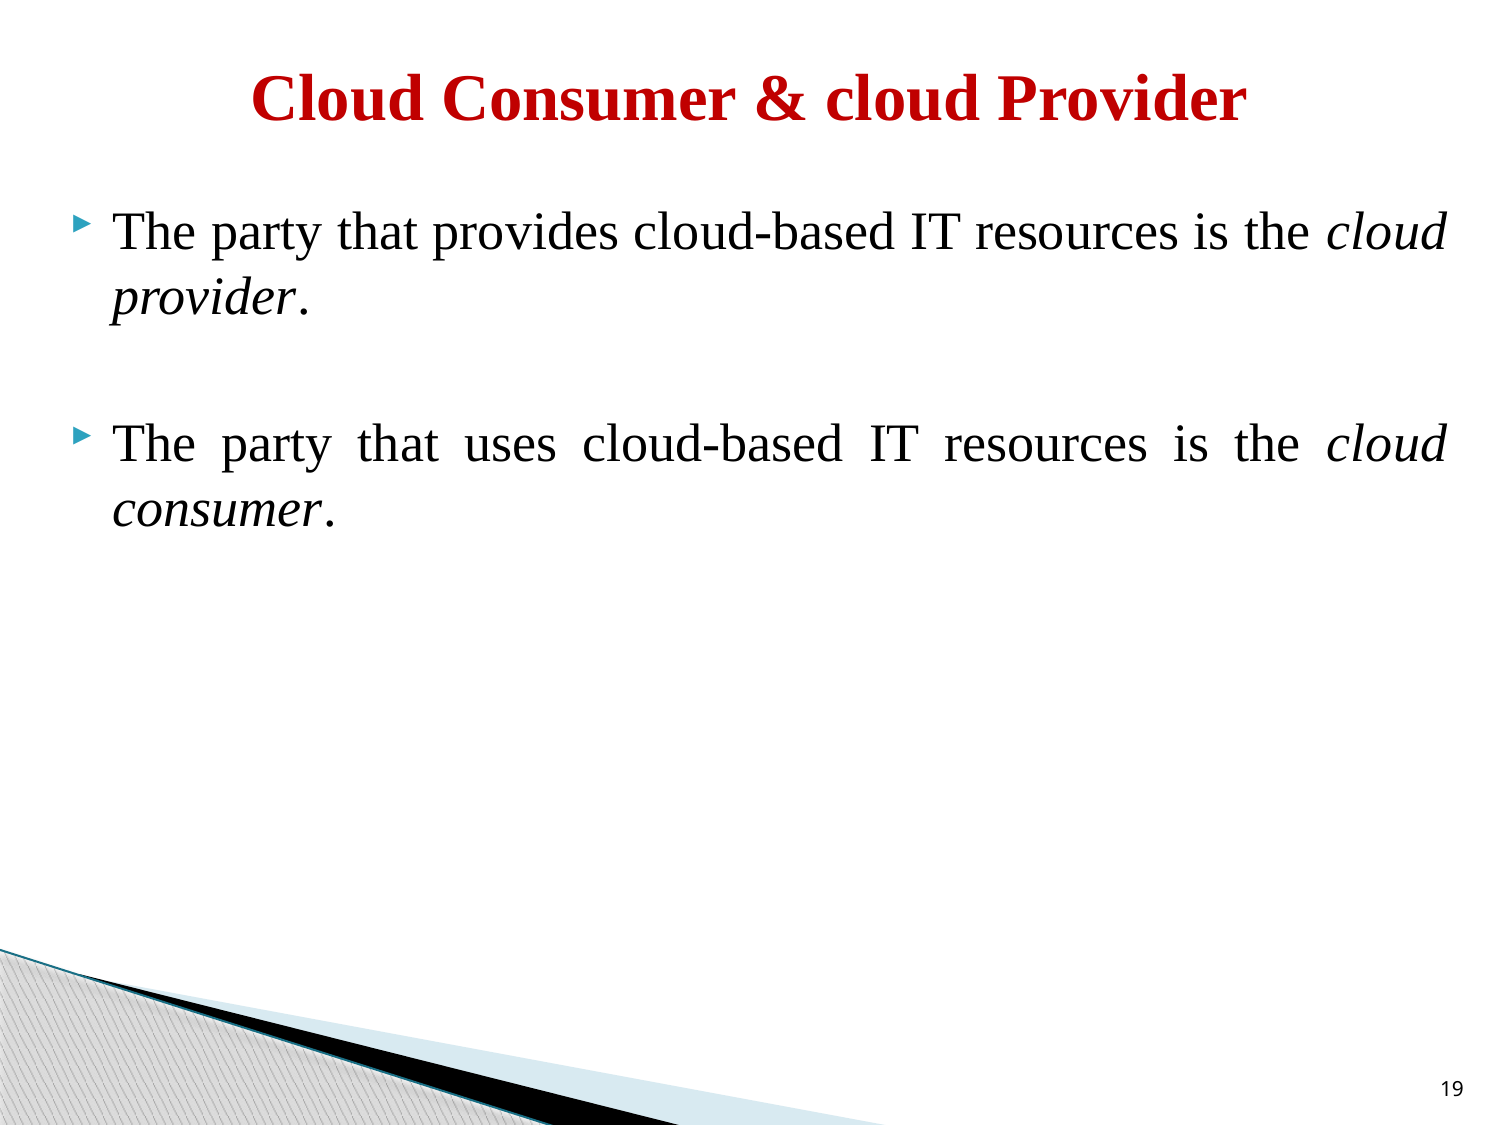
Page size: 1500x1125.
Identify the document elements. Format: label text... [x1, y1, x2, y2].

list The party that provides cloud-based IT resources is the cloud provider. The party that uses cloud-based IT resources is the cloud consumer. [37, 187, 1463, 713]
title Cloud Consumer & cloud Provider [75, 0, 1425, 188]
slide_number 19 [1418, 1051, 1479, 1112]
